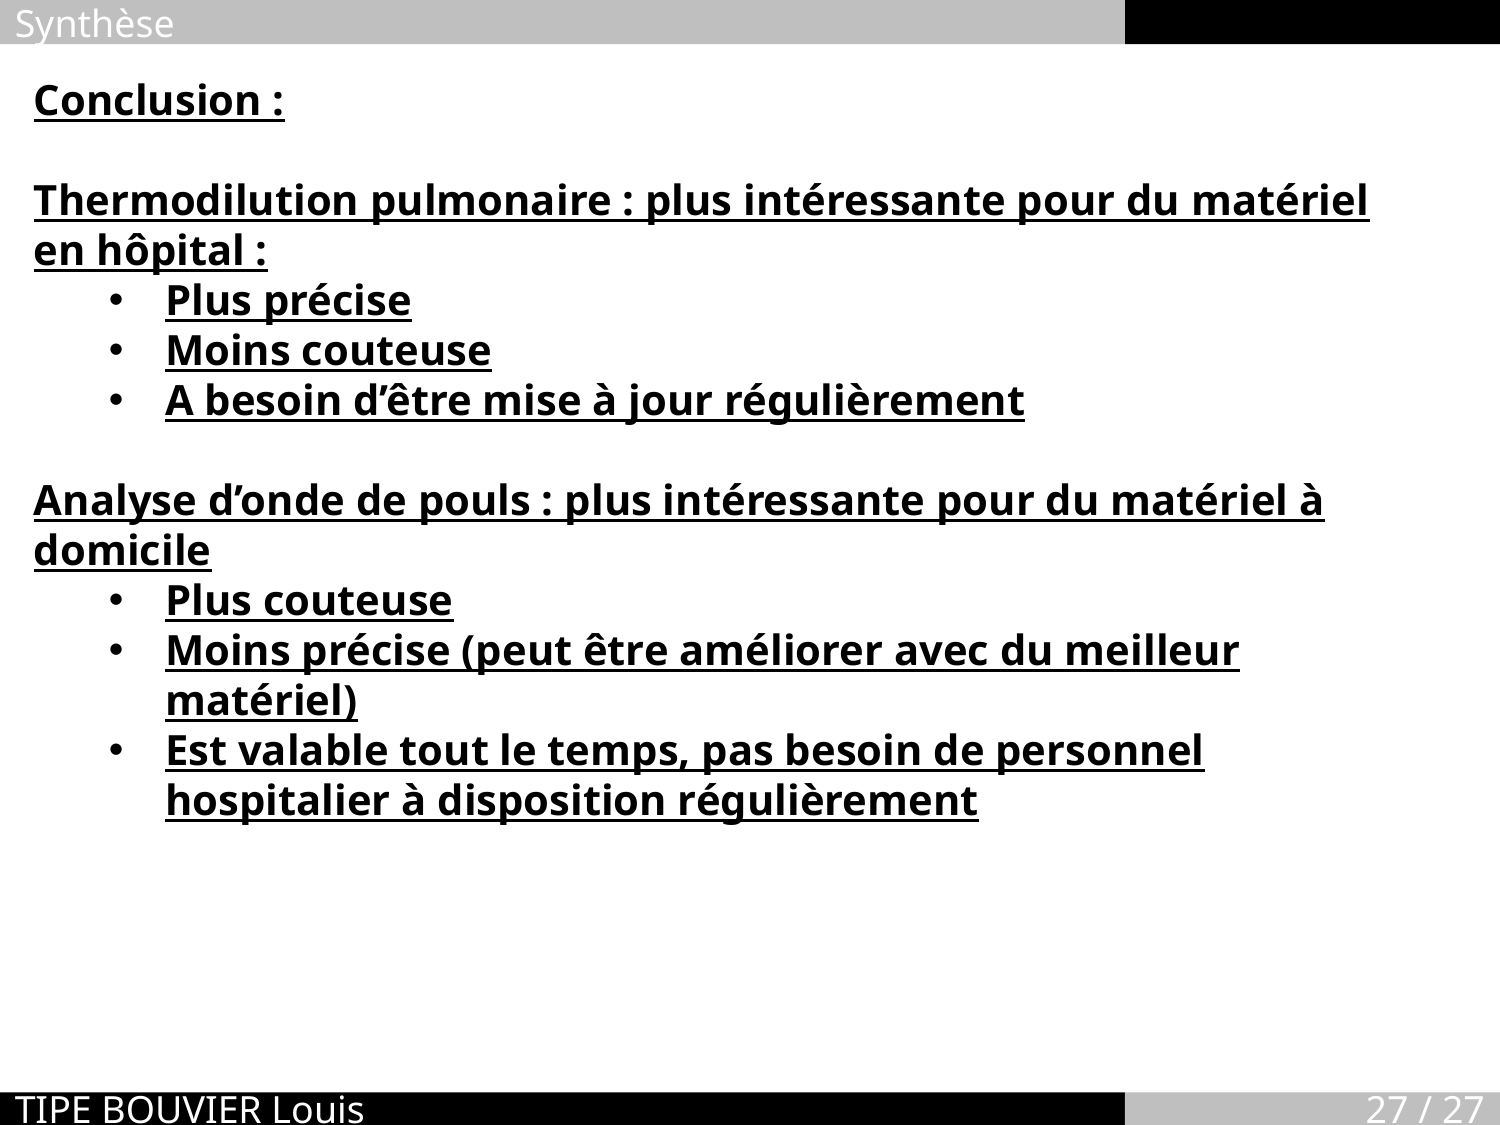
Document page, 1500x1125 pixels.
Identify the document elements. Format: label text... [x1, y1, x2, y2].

text_box [1126, 0, 1500, 45]
text_box Conclusion : Thermodilution pulmonaire : plus intéressante pour du matériel en hôpital : Plus précise Moins couteuse A besoin d’être mise à jour régulièrement Analyse d’onde de pouls : plus intéressante pour du matériel à domicile Plus couteuse Moins précise (peut être améliorer avec du meilleur matériel) Est valable tout le temps, pas besoin de personnel hospitalier à disposition régulièrement [19, 66, 1389, 832]
text_box TIPE BOUVIER Louis [0, 1091, 1124, 1125]
text_box Synthèse [0, 0, 1126, 45]
text_box 27 / 27 [1124, 1091, 1500, 1125]
